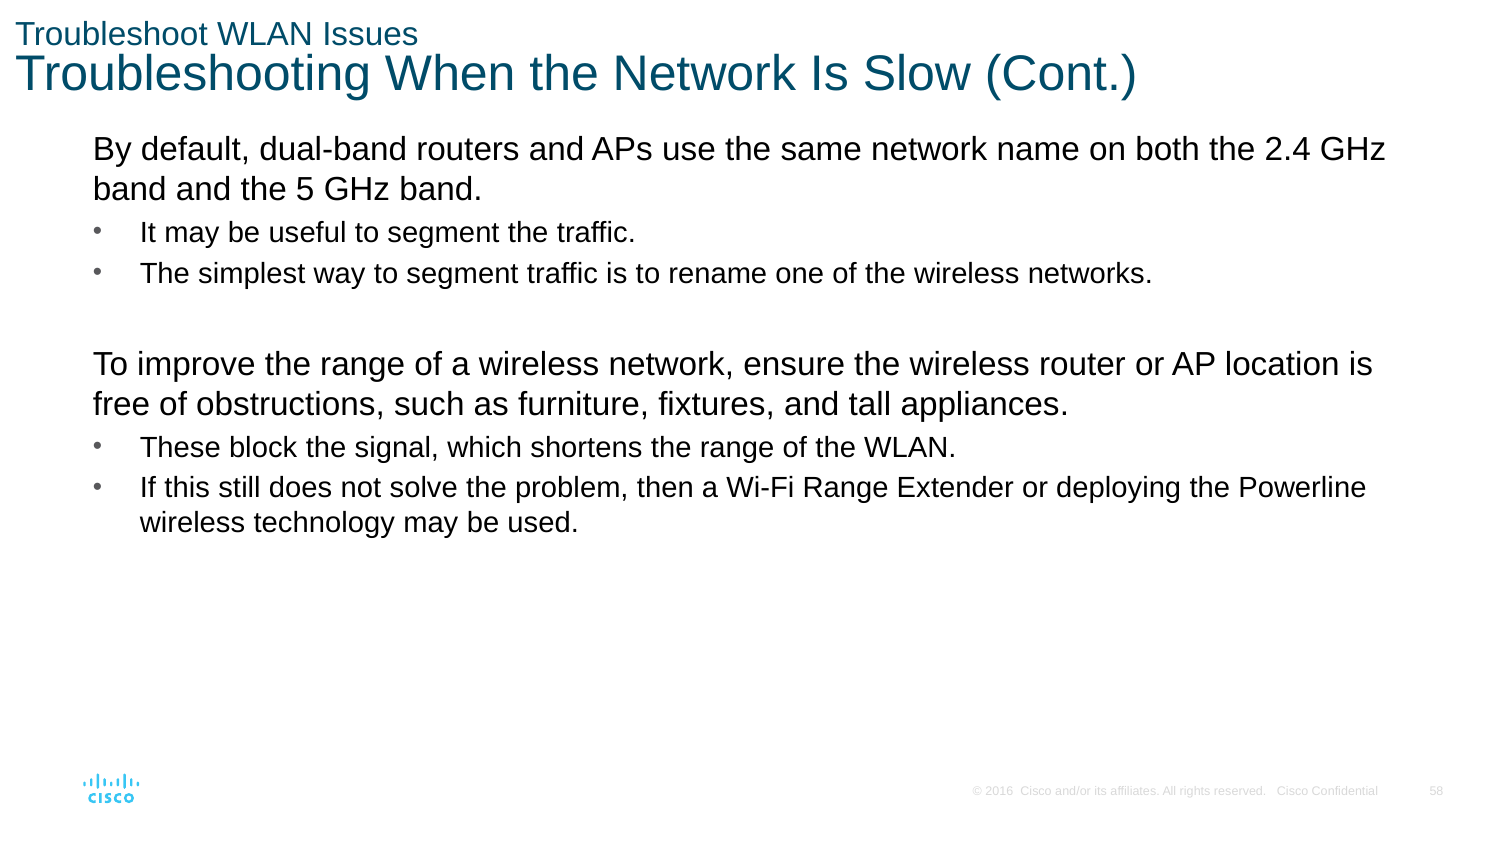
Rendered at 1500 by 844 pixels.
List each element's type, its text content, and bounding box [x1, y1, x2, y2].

title Troubleshoot WLAN Issues Troubleshooting When the Network Is Slow (Cont.) [0, 0, 1369, 121]
list By default, dual-band routers and APs use the same network name on both the 2.4 GHz band and the 5 GHz band. It may be useful to segment the traffic. The simplest way to segment traffic is to rename one of the wireless networks. To improve the range of a wireless network, ensure the wireless router or AP location is free of obstructions, such as furniture, fixtures, and tall appliances. These block the signal, which shortens the range of the WLAN. If this still does not solve the problem, then a Wi-Fi Range Extender or deploying the Powerline wireless technology may be used. [77, 120, 1437, 726]
